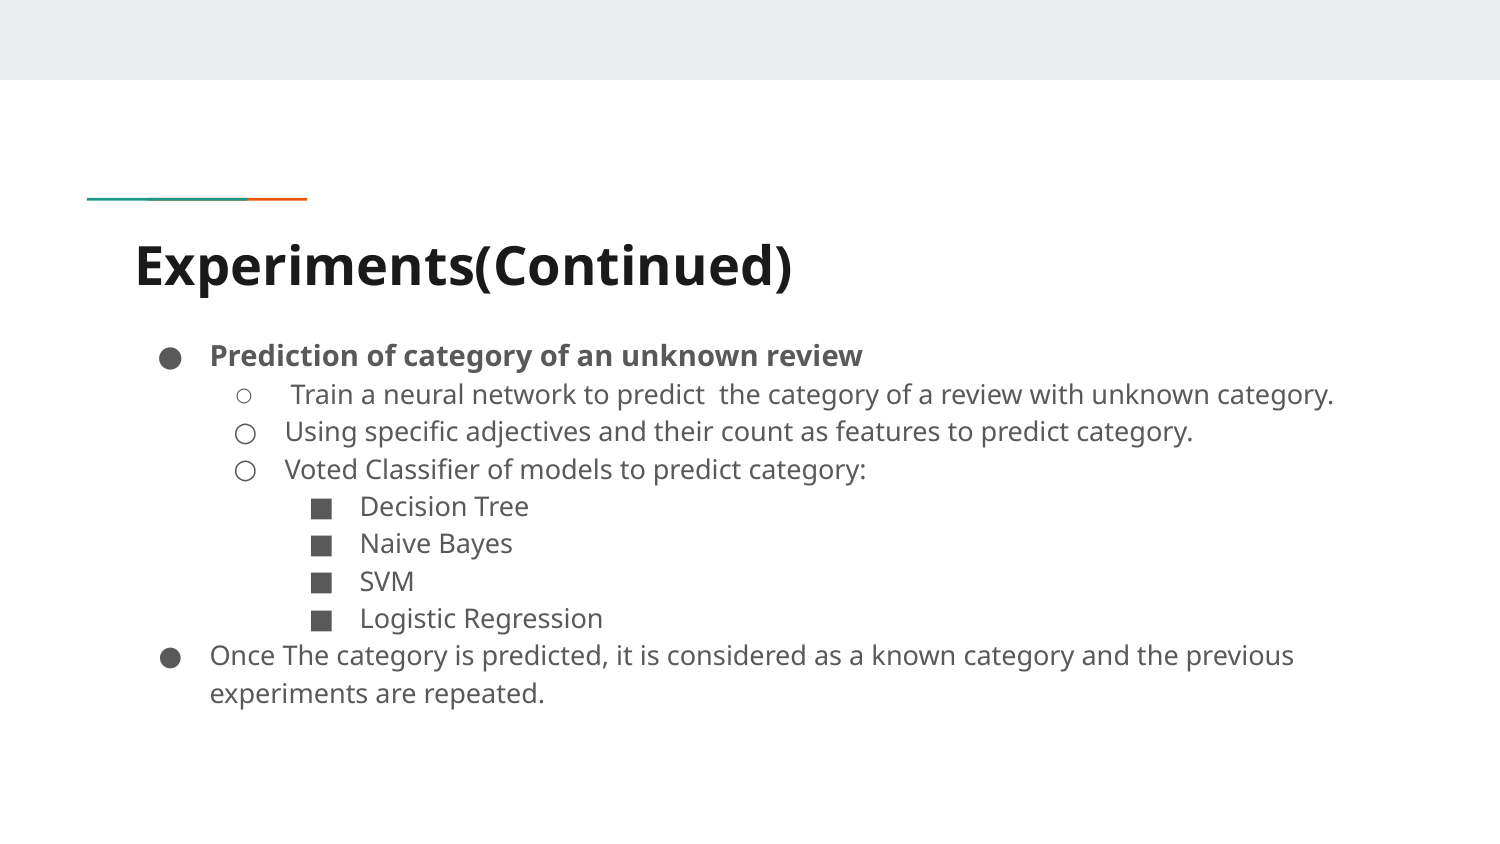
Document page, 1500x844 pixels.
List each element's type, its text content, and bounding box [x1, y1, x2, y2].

title Experiments(Continued) [119, 216, 1381, 305]
list Prediction of category of an unknown review Train a neural network to predict the category of a review with unknown category. Using specific adjectives and their count as features to predict category. Voted Classifier of models to predict category: Decision Tree Naive Bayes SVM Logistic Regression Once The category is predicted, it is considered as a known category and the previous experiments are repeated. [119, 317, 1423, 844]
